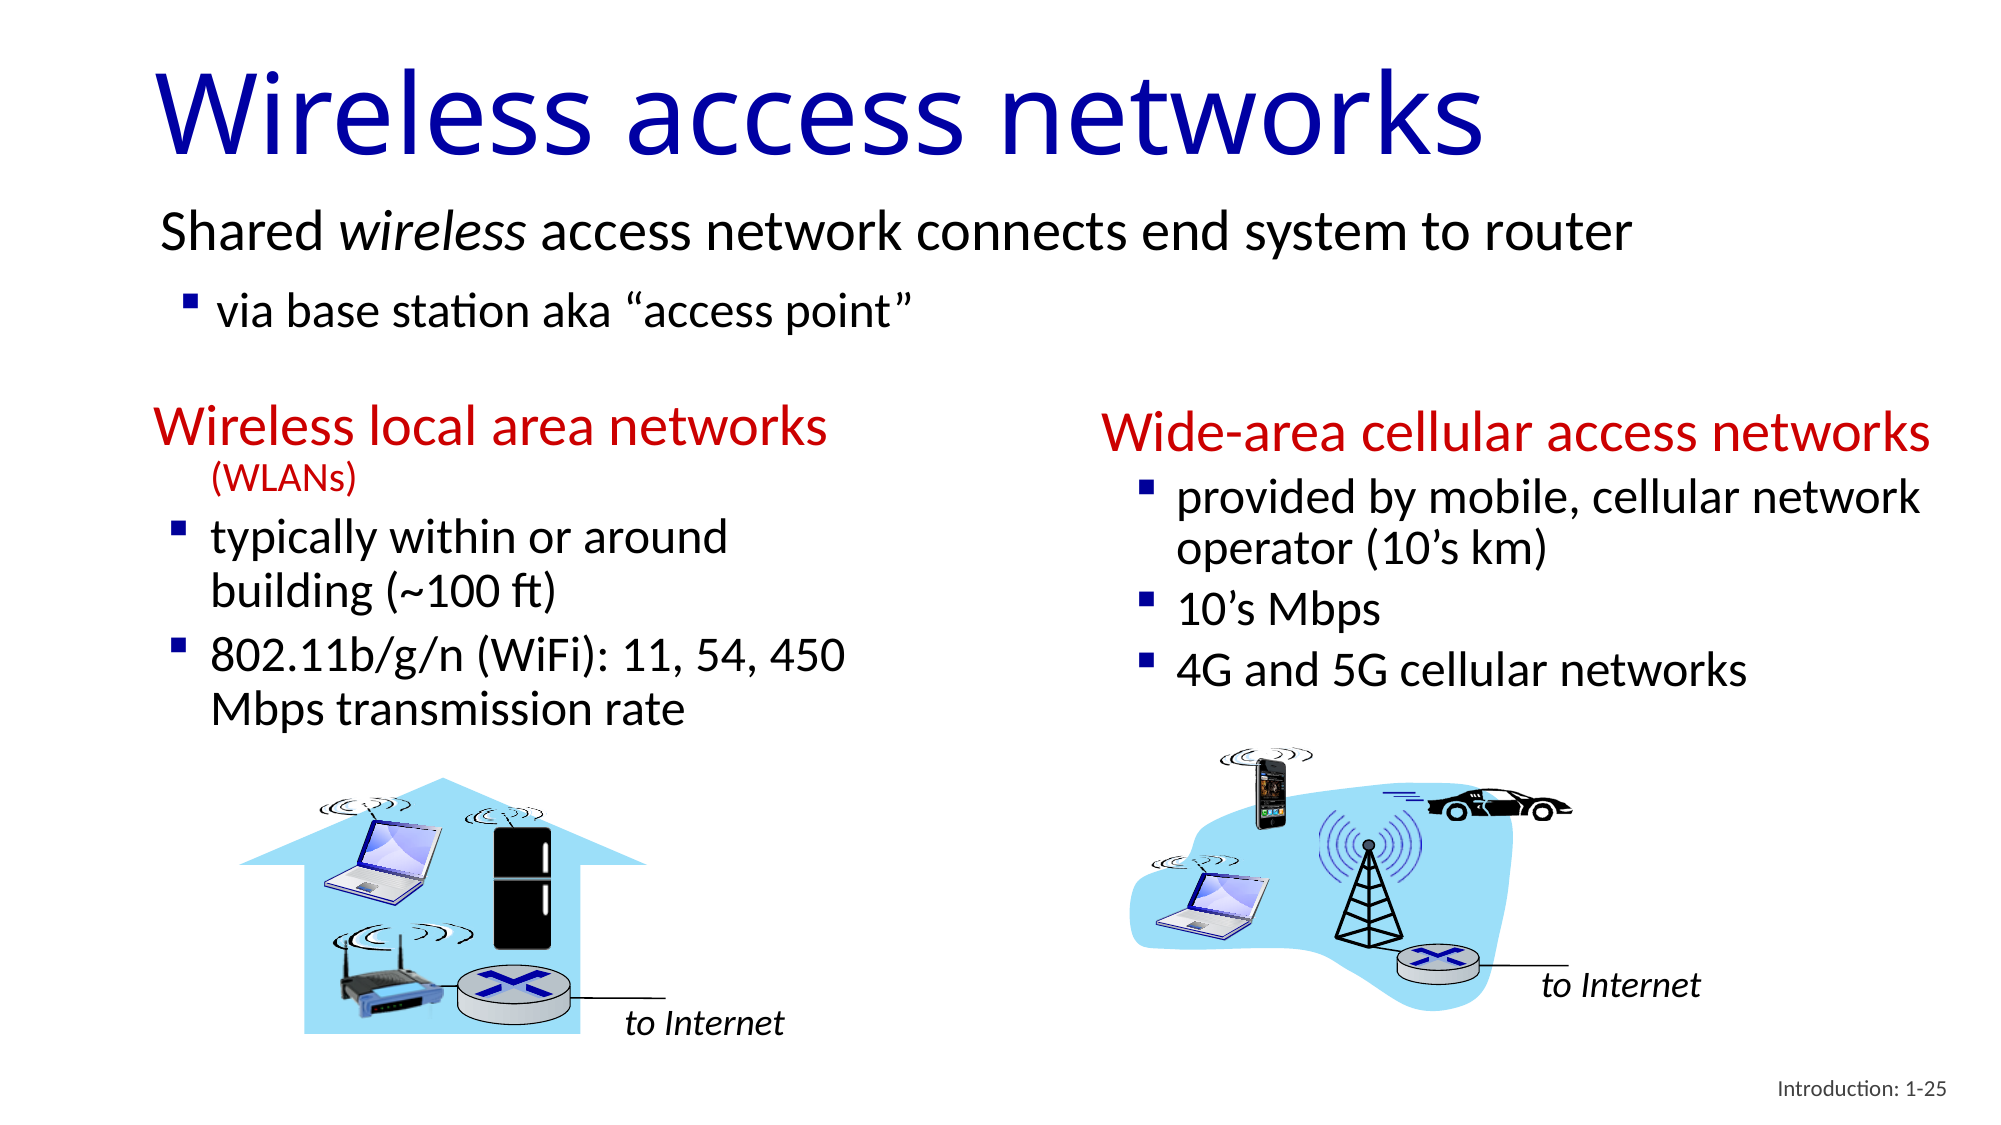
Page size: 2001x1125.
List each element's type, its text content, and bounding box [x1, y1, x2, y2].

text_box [139, 390, 914, 1051]
title Wireless access networks [139, 44, 1865, 192]
slide_number Introduction: 1-25 [1512, 1056, 1963, 1117]
text_box Shared wireless access network connects end system to router via base station aka “access point” [145, 192, 1685, 377]
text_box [1086, 324, 1980, 1014]
